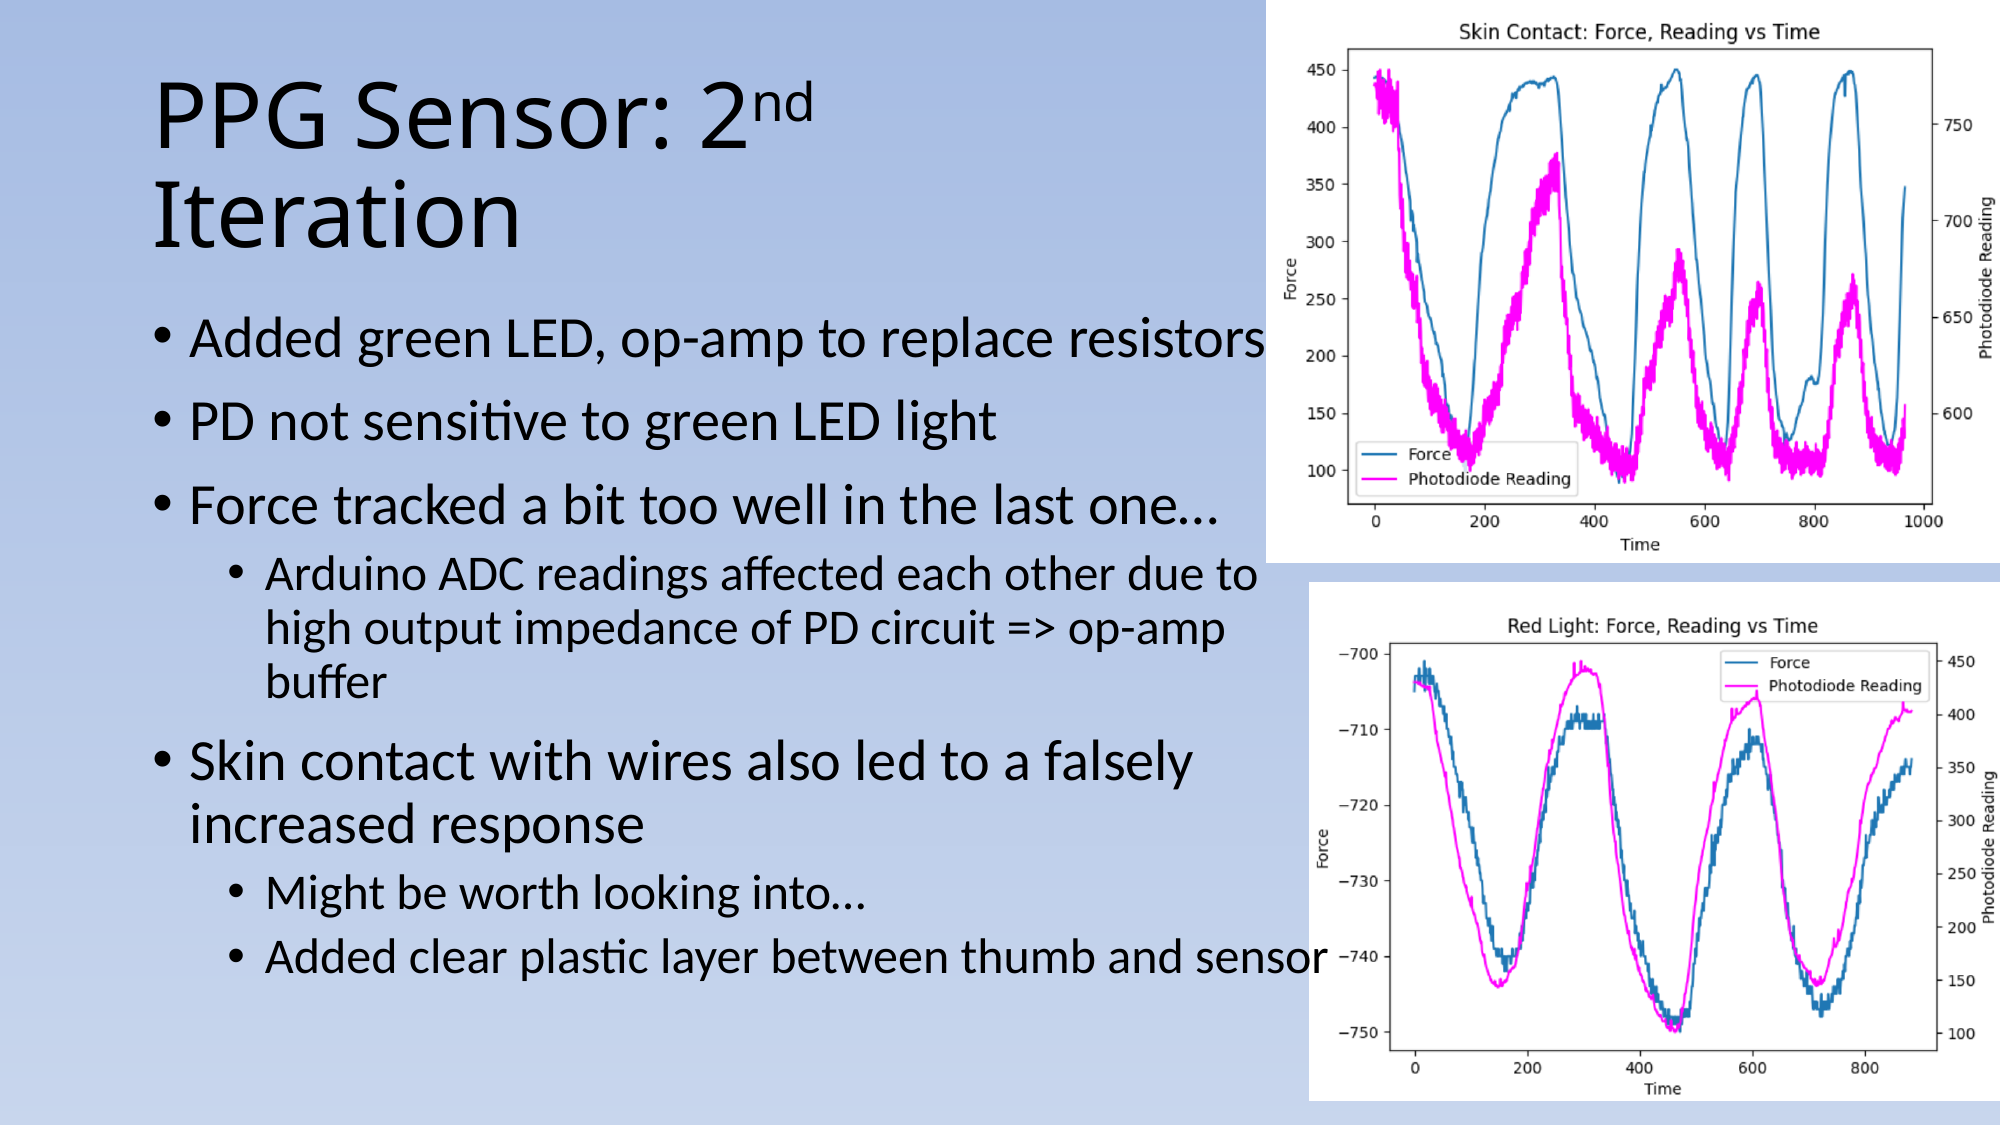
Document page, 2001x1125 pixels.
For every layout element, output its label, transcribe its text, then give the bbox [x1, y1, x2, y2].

list Added green LED, op-amp to replace resistors PD not sensitive to green LED light Force tracked a bit too well in the last one… Arduino ADC readings affected each other due to high output impedance of PD circuit => op-amp buffer Skin contact with wires also led to a falsely increased response Might be worth looking into… Added clear plastic layer between thumb and sensor [137, 299, 1361, 1014]
title PPG Sensor: 2nd Iteration [137, 59, 1174, 278]
picture [1309, 582, 2000, 1101]
picture [1266, 0, 2000, 563]
